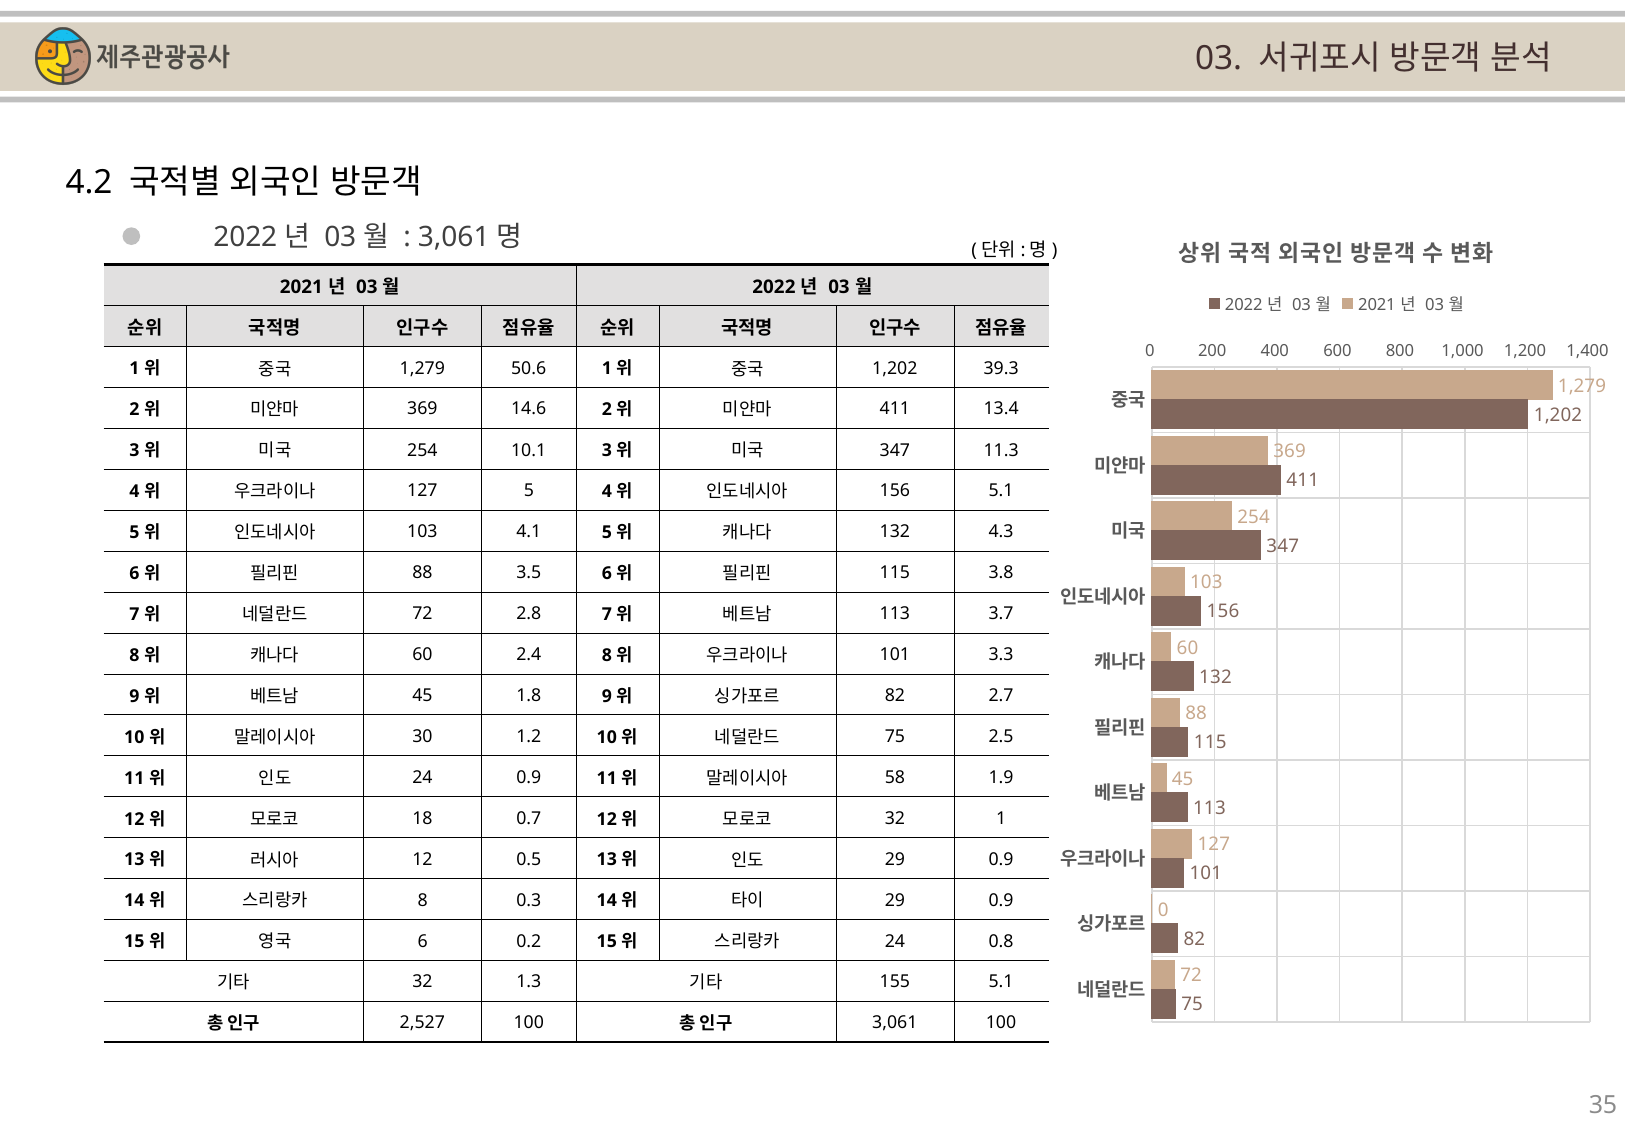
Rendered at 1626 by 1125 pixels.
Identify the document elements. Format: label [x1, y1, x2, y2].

picture [31, 26, 232, 87]
table_cell [482, 511, 576, 551]
table_cell [482, 920, 576, 960]
table_cell [482, 593, 576, 633]
table_cell [837, 756, 954, 796]
table_cell [577, 797, 659, 837]
table_cell [660, 879, 836, 919]
table_cell [660, 756, 836, 796]
table_cell [187, 675, 363, 714]
table_cell [660, 715, 836, 755]
table_cell [187, 838, 363, 878]
table_cell [104, 715, 186, 755]
text_box [121, 226, 141, 246]
table_cell [660, 470, 836, 510]
table_cell [837, 1002, 954, 1041]
table_cell [577, 429, 659, 469]
table_cell [837, 593, 954, 633]
table_cell [955, 920, 1048, 960]
table_header [104, 266, 576, 305]
table_cell [837, 675, 954, 714]
table_cell [187, 552, 363, 592]
table_cell [187, 756, 363, 796]
table_cell [660, 920, 836, 960]
table_cell [104, 756, 186, 796]
table_cell [482, 552, 576, 592]
table_cell [955, 552, 1048, 592]
table_cell [660, 552, 836, 592]
table_cell [955, 347, 1048, 387]
table_cell [104, 552, 186, 592]
table_cell [104, 961, 363, 1001]
table_cell [104, 470, 186, 510]
table_cell [364, 797, 481, 837]
table_cell [482, 961, 576, 1001]
table_cell [187, 634, 363, 674]
table_cell [364, 675, 481, 714]
table_cell [577, 306, 659, 346]
table_cell [577, 715, 659, 755]
table_cell [577, 1002, 836, 1041]
table_cell [577, 511, 659, 551]
table_cell [660, 347, 836, 387]
table_cell [104, 388, 186, 428]
table_cell [104, 838, 186, 878]
table_cell [364, 715, 481, 755]
table_cell [364, 1002, 481, 1041]
table_header [577, 266, 1048, 305]
table_cell [364, 388, 481, 428]
table_cell [837, 429, 954, 469]
table_cell [104, 593, 186, 633]
table_cell [577, 879, 659, 919]
table_cell [104, 347, 186, 387]
table_cell [577, 634, 659, 674]
table_cell [955, 388, 1048, 428]
table_cell [482, 306, 576, 346]
table_cell [837, 511, 954, 551]
table_cell [660, 306, 836, 346]
table_cell [577, 961, 836, 1001]
table_cell [482, 879, 576, 919]
table_cell [837, 961, 954, 1001]
table_cell [837, 470, 954, 510]
text_box [198, 210, 538, 260]
table_cell [955, 306, 1048, 346]
table_cell [104, 634, 186, 674]
table_cell [482, 797, 576, 837]
text_box [50, 152, 1144, 208]
table_cell [364, 429, 481, 469]
table_cell [482, 388, 576, 428]
table_cell [955, 634, 1048, 674]
table_cell [577, 552, 659, 592]
table_cell [660, 838, 836, 878]
table_cell [660, 797, 836, 837]
chart [1048, 203, 1625, 1039]
slide_number [1251, 1063, 1618, 1123]
table_cell [364, 634, 481, 674]
table_cell [837, 715, 954, 755]
table_cell [577, 388, 659, 428]
table_cell [482, 347, 576, 387]
table_cell [364, 552, 481, 592]
table_cell [482, 1002, 576, 1041]
table_cell [187, 347, 363, 387]
table_cell [955, 961, 1048, 1001]
table_cell [837, 306, 954, 346]
table_cell [364, 306, 481, 346]
table_cell [577, 470, 659, 510]
table_cell [364, 879, 481, 919]
table_cell [660, 593, 836, 633]
table_cell [187, 879, 363, 919]
table_cell [104, 429, 186, 469]
table_cell [187, 470, 363, 510]
text_box [1042, 28, 1595, 84]
table_cell [837, 797, 954, 837]
table_cell [577, 920, 659, 960]
table_cell [660, 511, 836, 551]
table_cell [955, 675, 1048, 714]
table_cell [104, 797, 186, 837]
table_cell [482, 634, 576, 674]
table_cell [837, 879, 954, 919]
table_cell [187, 920, 363, 960]
table_cell [837, 634, 954, 674]
table_cell [187, 429, 363, 469]
table_cell [577, 347, 659, 387]
table_cell [482, 470, 576, 510]
table_cell [577, 838, 659, 878]
table_cell [482, 429, 576, 469]
table_cell [660, 388, 836, 428]
table_cell [837, 388, 954, 428]
table_cell [955, 1002, 1049, 1041]
table_cell [837, 347, 954, 387]
table_cell [837, 838, 954, 878]
table_cell [104, 306, 186, 346]
table_cell [104, 920, 186, 960]
table_cell [577, 593, 659, 633]
table_cell [955, 715, 1048, 755]
table_cell [837, 920, 954, 960]
table_cell [364, 593, 481, 633]
table_cell [364, 838, 481, 878]
table_cell [187, 593, 363, 633]
table_cell [364, 470, 481, 510]
table_cell [955, 797, 1048, 837]
table_cell [364, 920, 481, 960]
table_cell [660, 675, 836, 714]
table_cell [577, 756, 659, 796]
table_cell [955, 470, 1048, 510]
table_cell [104, 879, 186, 919]
table_cell [104, 511, 186, 551]
table_cell [482, 715, 576, 755]
table_cell [104, 1002, 363, 1041]
table_cell [187, 715, 363, 755]
table_cell [187, 388, 363, 428]
table_cell [104, 675, 186, 714]
table_cell [660, 429, 836, 469]
table_cell [660, 634, 836, 674]
table_cell [364, 511, 481, 551]
table_cell [955, 511, 1048, 551]
table_cell [364, 756, 481, 796]
table_cell [955, 838, 1048, 878]
table_cell [364, 961, 481, 1001]
table_cell [955, 593, 1048, 633]
table_cell [837, 552, 954, 592]
table_cell [955, 429, 1048, 469]
table_cell [482, 756, 576, 796]
table_cell [577, 675, 659, 714]
table_cell [187, 511, 363, 551]
table_cell [482, 838, 576, 878]
table_cell [187, 306, 363, 346]
table_cell [482, 675, 576, 714]
text_box [956, 229, 1048, 263]
table_cell [364, 347, 481, 387]
table_cell [187, 797, 363, 837]
table_cell [955, 879, 1048, 919]
table_cell [955, 756, 1048, 796]
